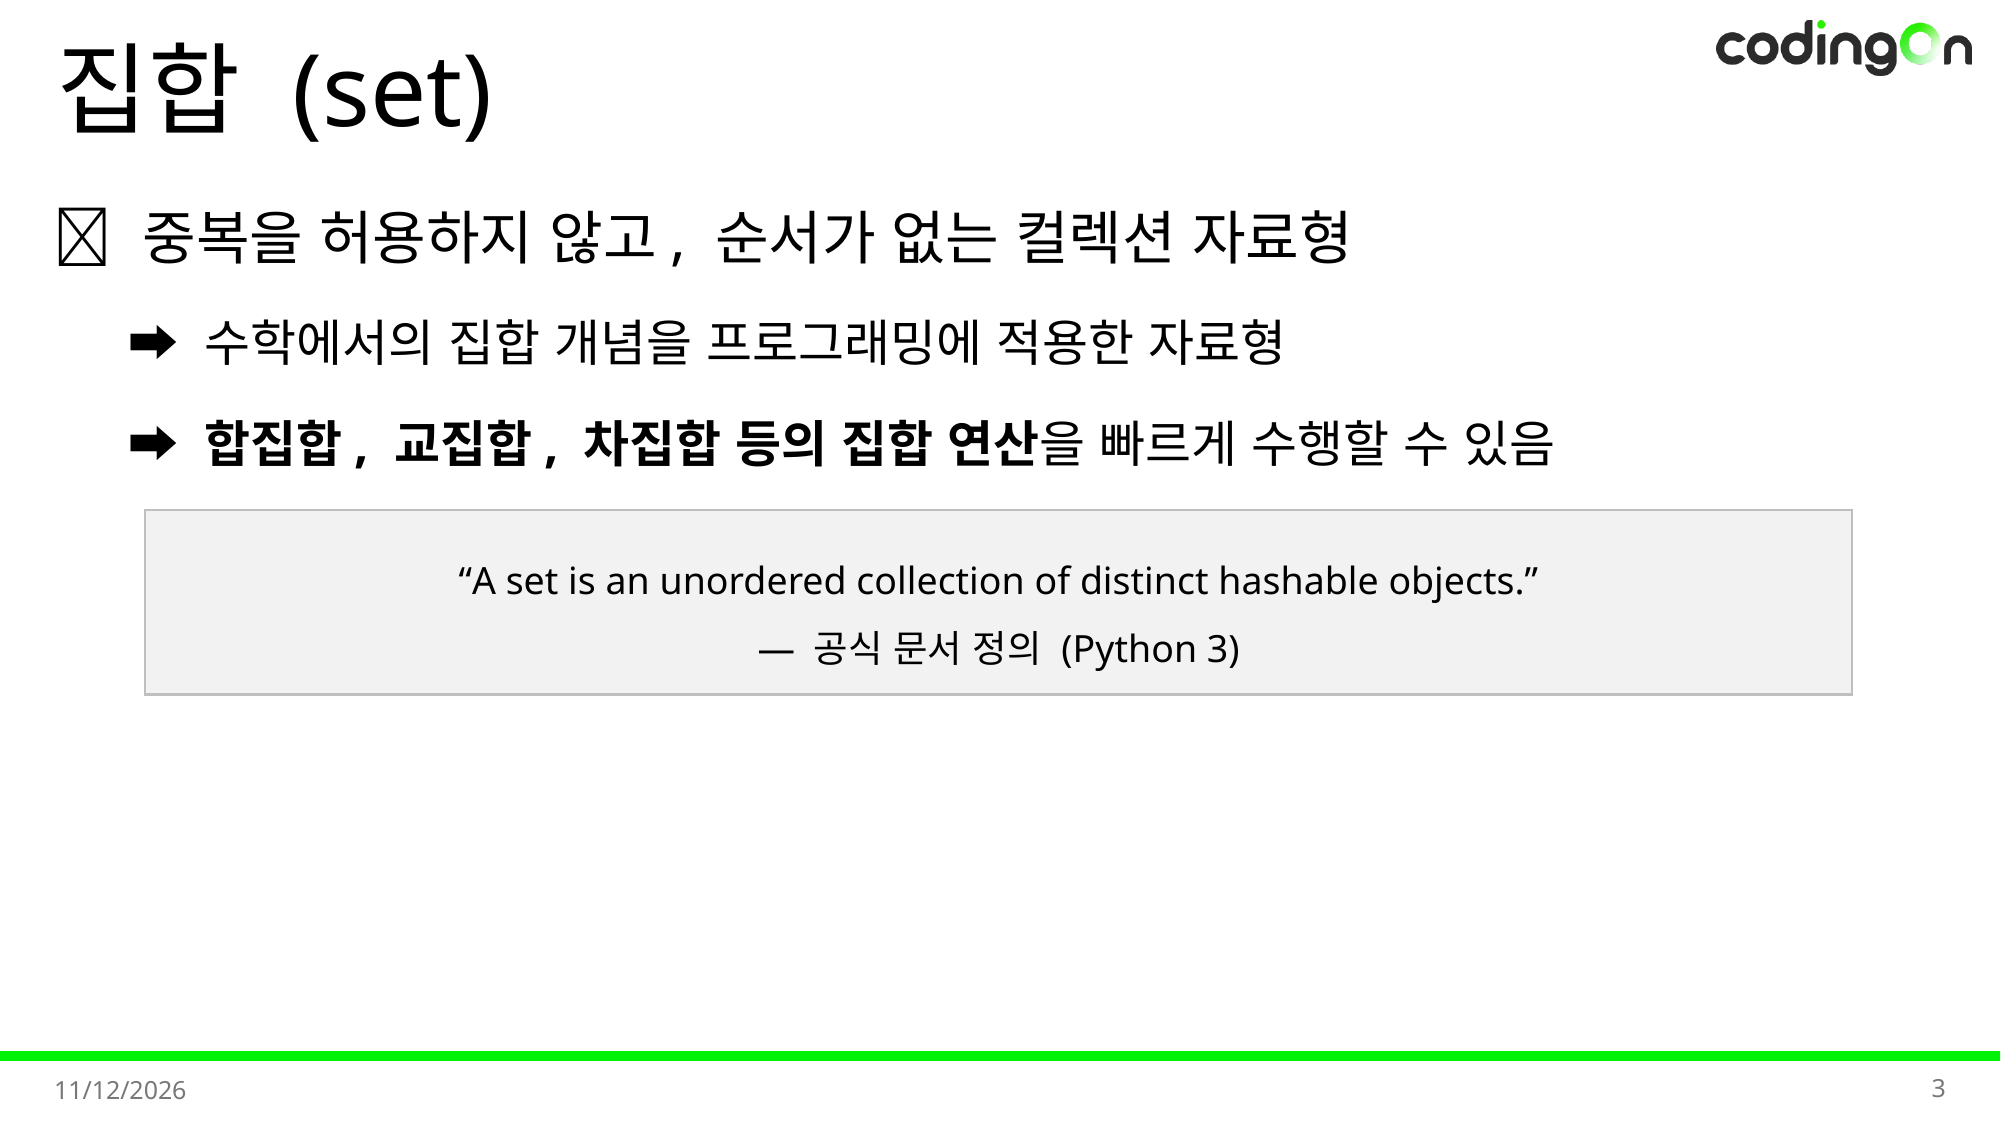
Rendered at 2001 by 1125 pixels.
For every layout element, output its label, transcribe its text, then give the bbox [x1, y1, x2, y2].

picture [1767, 20, 1972, 76]
title 집합 (set) [41, 0, 1767, 158]
text_box “A set is an unordered collection of distinct hashable objects.” — 공식 문서 정의 (Python 3) [144, 509, 1853, 696]
text_box 💡 중복을 허용하지 않고, 순서가 없는 컬렉션 자료형 ➡️ 수학에서의 집합 개념을 프로그래밍에 적용한 자료형 ➡️ 합집합, 교집합, 차집합 등의 집합 연산을 빠르게 수행할 수 있음 [39, 158, 1959, 493]
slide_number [39, 1061, 490, 1122]
slide_number 3 [1510, 1059, 1961, 1120]
